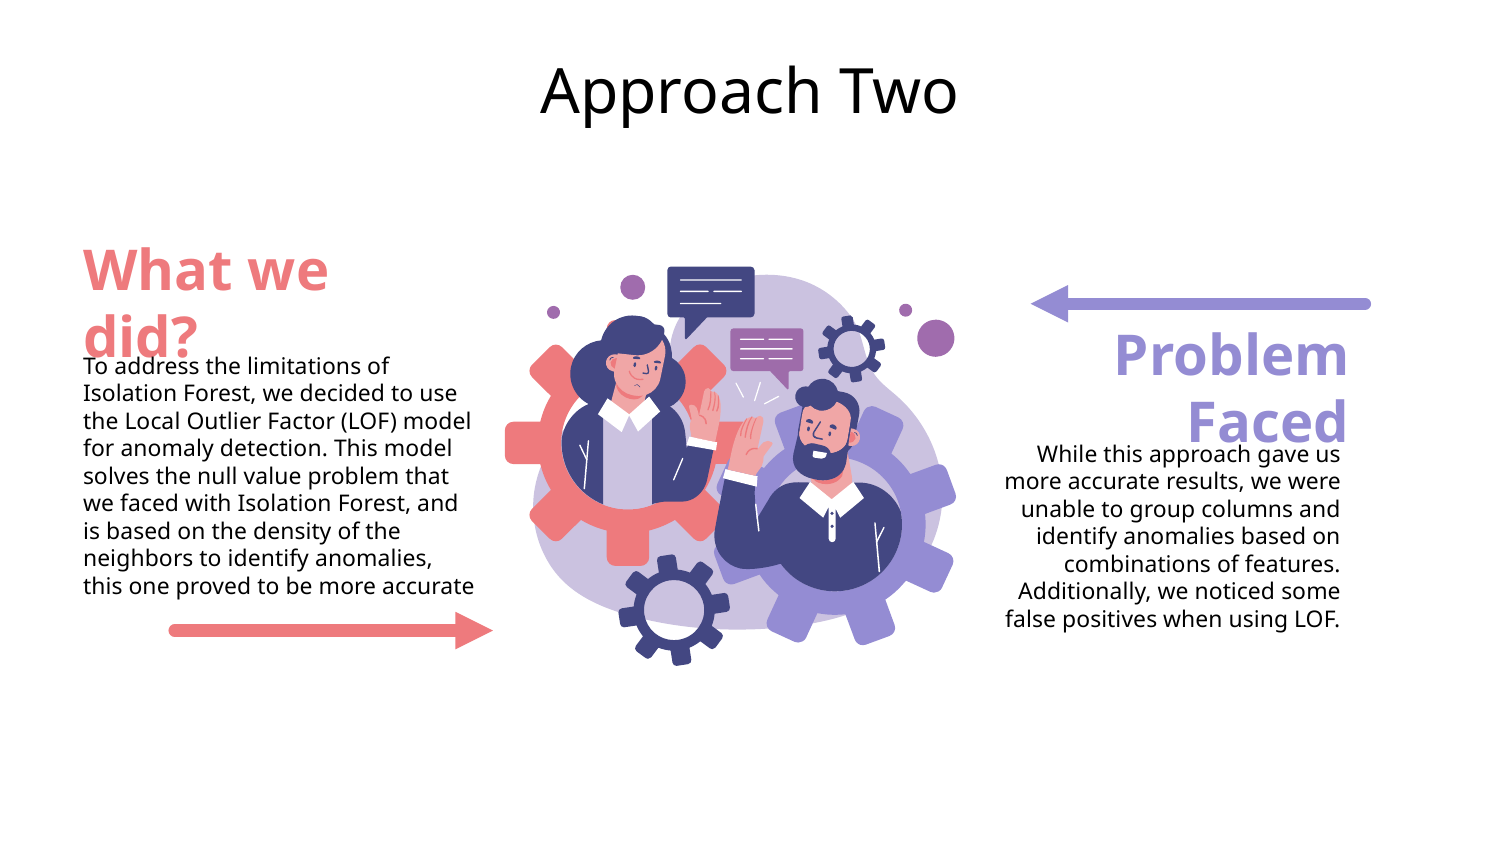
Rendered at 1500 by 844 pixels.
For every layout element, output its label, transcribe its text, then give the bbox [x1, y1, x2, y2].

text_box What we did? [68, 263, 392, 336]
text_box Problem Faced [1021, 348, 1365, 425]
text_box While this approach gave us more accurate results, we were unable to group columns and identify anomalies based on combinations of features. Additionally, we noticed some false positives when using LOF. [986, 424, 1356, 598]
text_box To address the limitations of Isolation Forest, we decided to use the Local Outlier Factor (LOF) model for anomaly detection. This model solves the null value problem that we faced with Isolation Forest, and is based on the density of the neighbors to identify anomalies, this one proved to be more accurate [68, 336, 493, 670]
title Approach Two [210, 48, 1290, 128]
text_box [504, 266, 958, 667]
